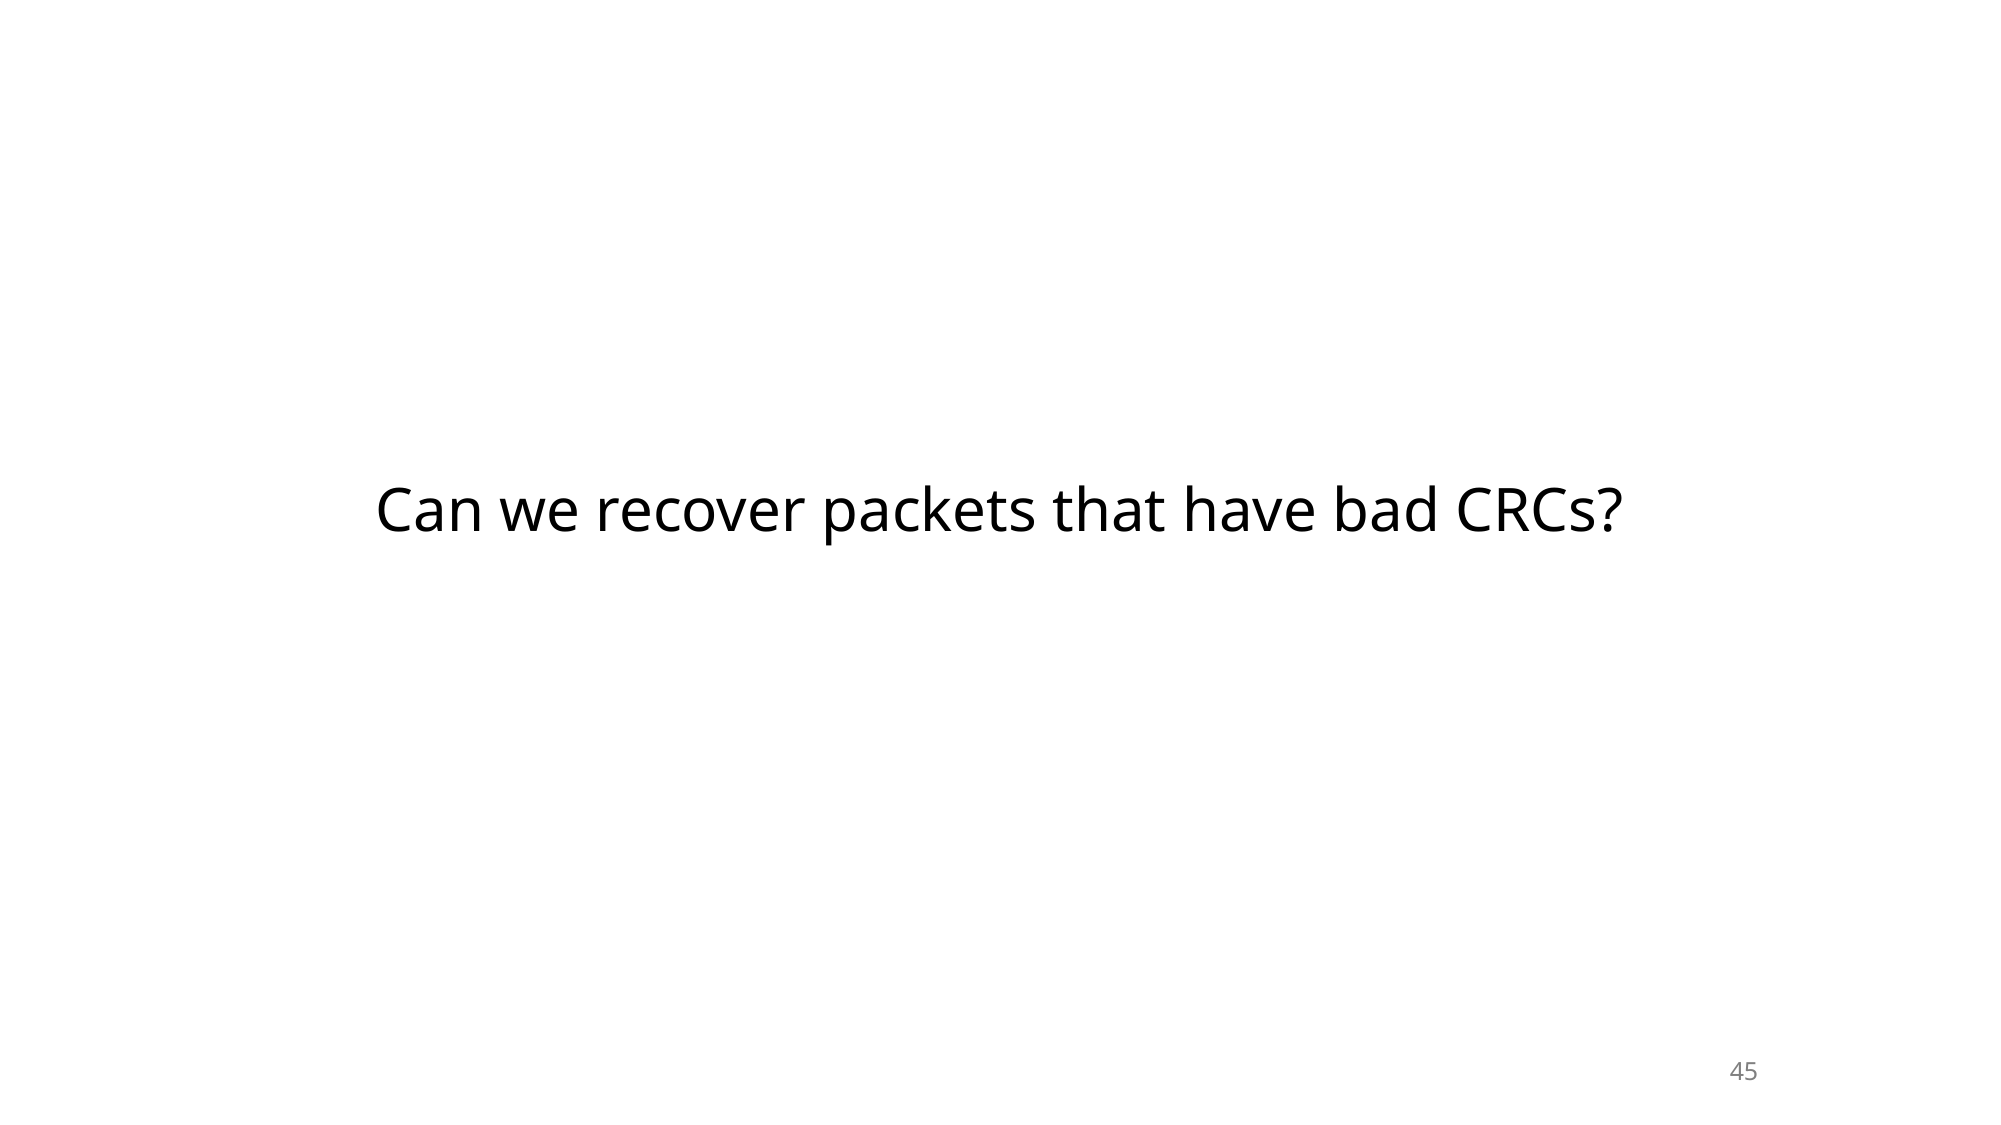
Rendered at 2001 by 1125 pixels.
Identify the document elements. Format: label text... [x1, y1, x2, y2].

title Can we recover packets that have bad CRCs? [223, 413, 1777, 610]
slide_number 45 [1371, 1042, 1777, 1103]
